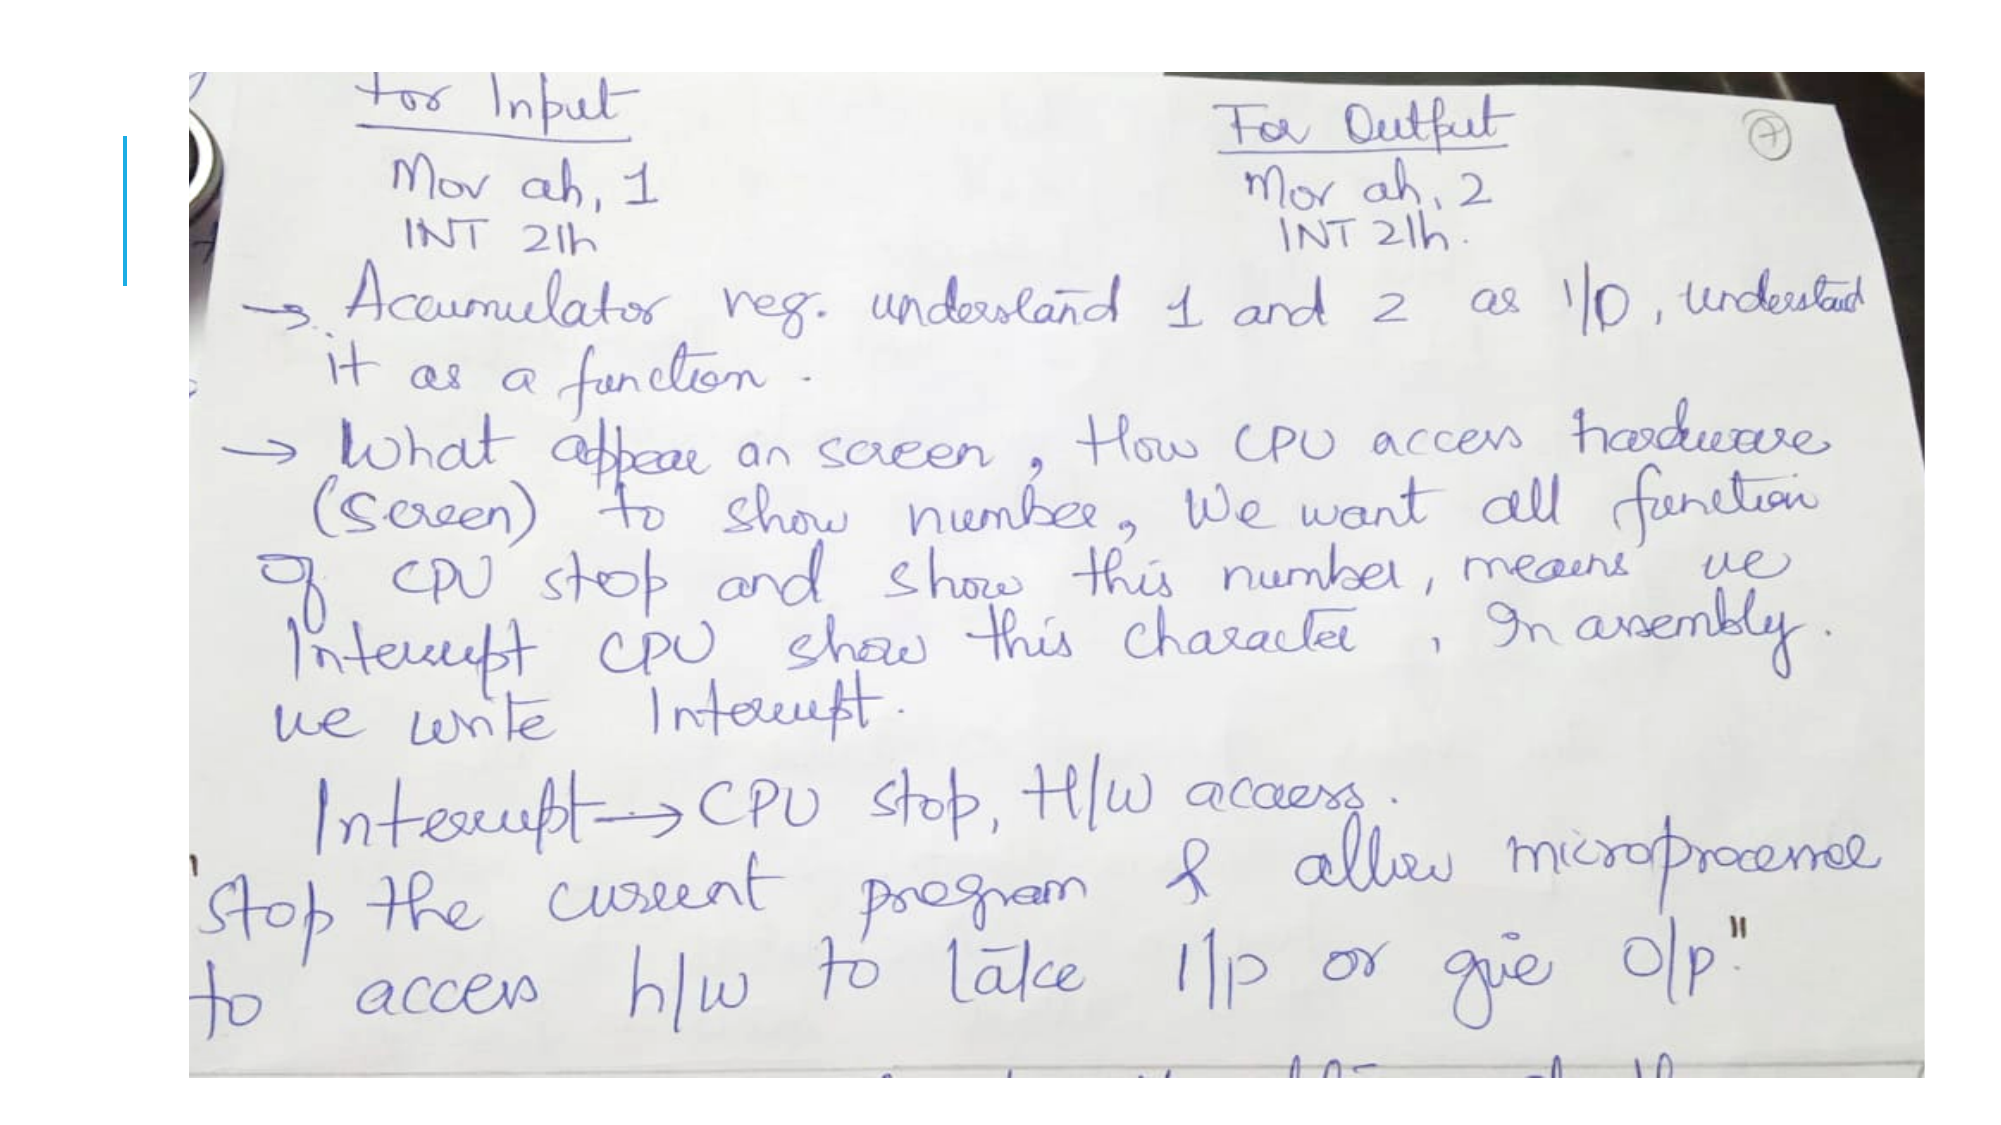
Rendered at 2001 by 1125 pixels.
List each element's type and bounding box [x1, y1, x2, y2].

list [188, 72, 1925, 1078]
